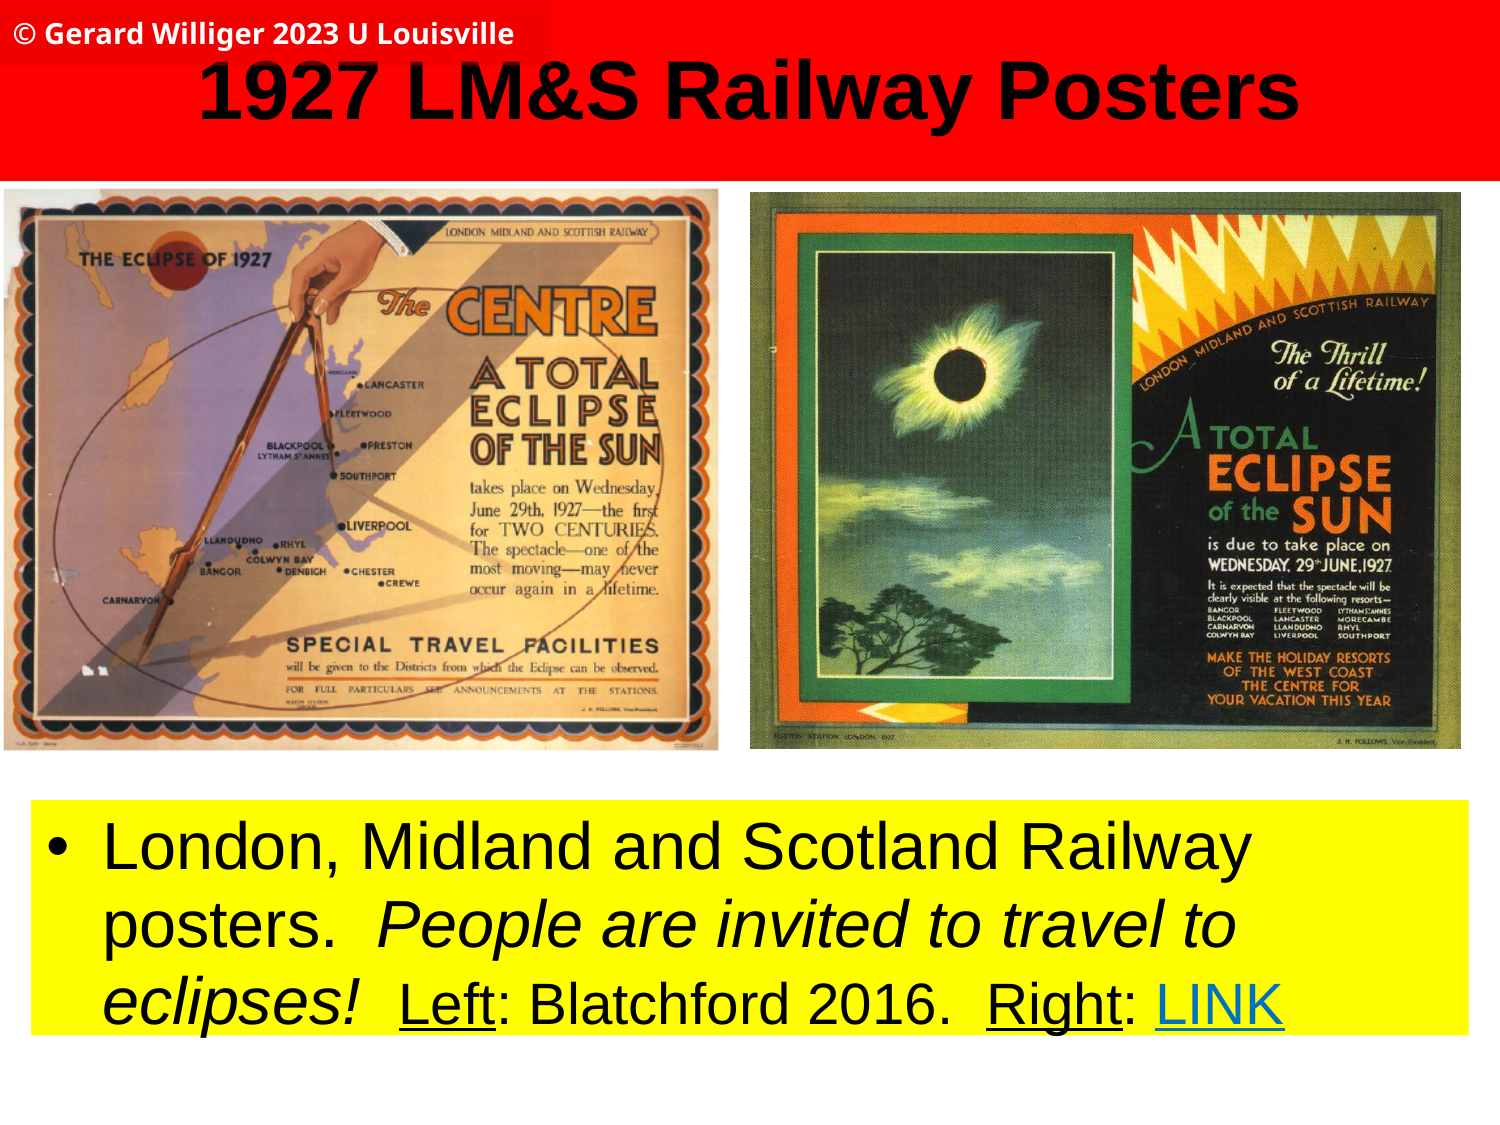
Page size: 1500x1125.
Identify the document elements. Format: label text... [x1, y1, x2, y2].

picture [749, 192, 1461, 750]
list London, Midland and Scotland Railway posters. People are invited to travel to eclipses! Left: Blatchford 2016. Right: LINK [31, 800, 1469, 1036]
title 1927 LM&S Railway Posters [0, 0, 1500, 182]
picture [0, 185, 726, 757]
text_box © Gerard Williger 2023 U Louisville [0, 0, 552, 66]
